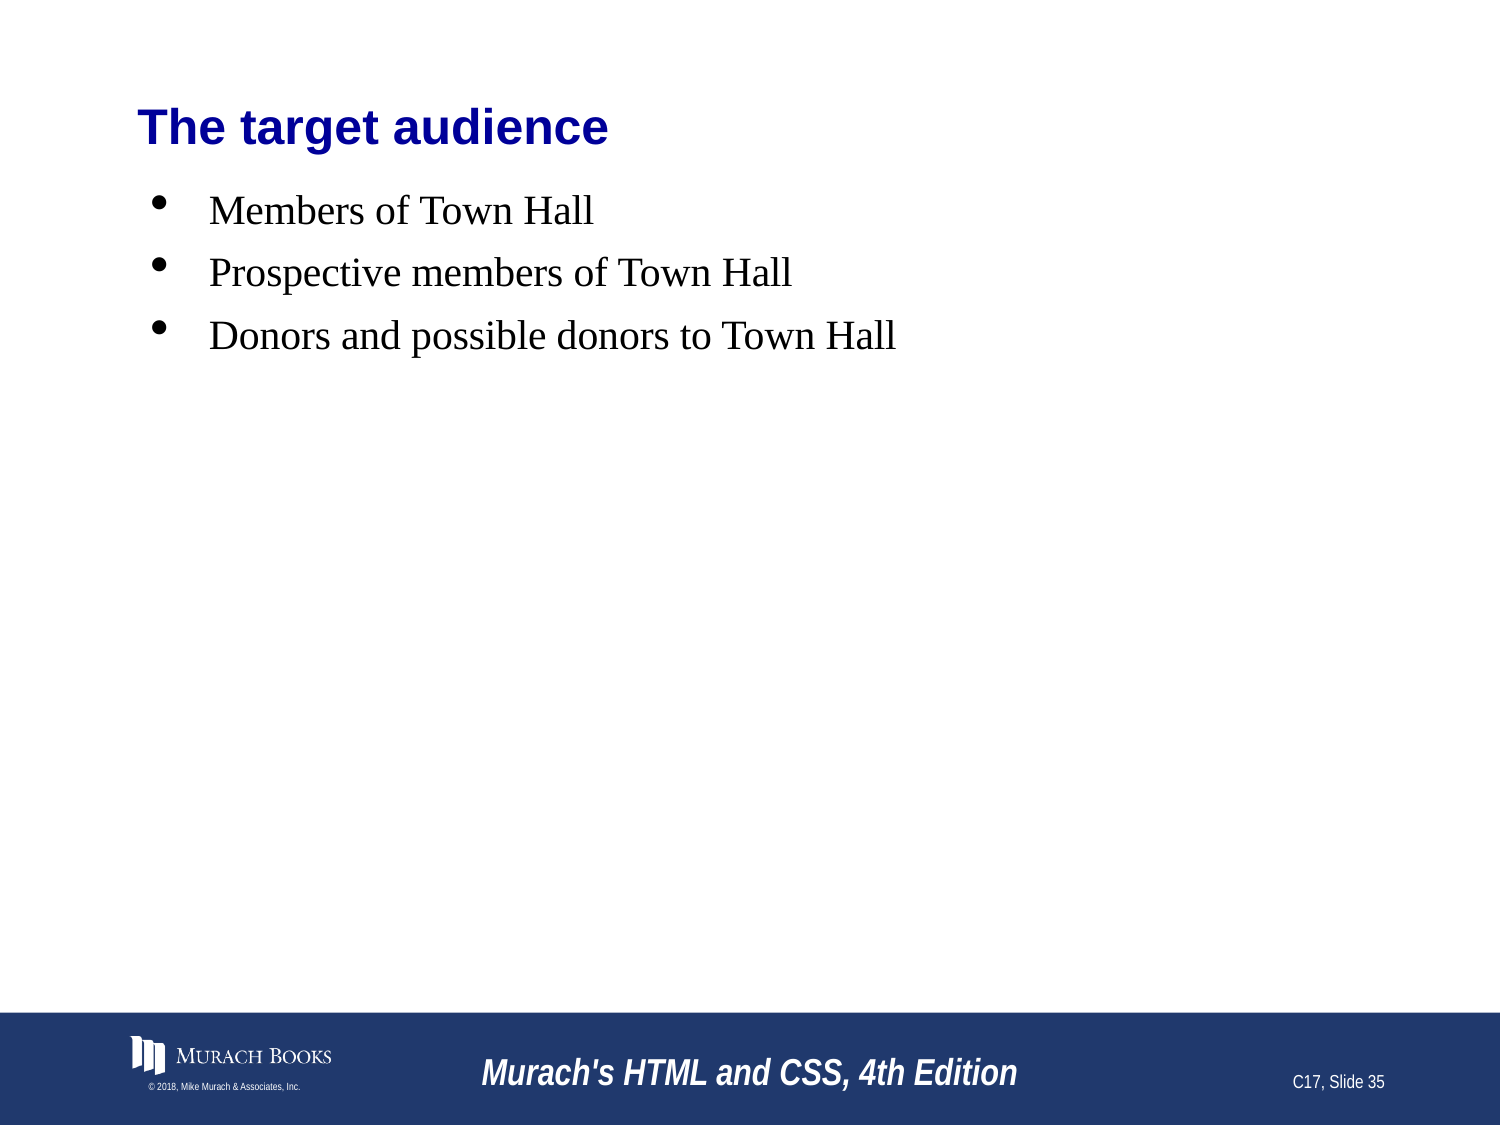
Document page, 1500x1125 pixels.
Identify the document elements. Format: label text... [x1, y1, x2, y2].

title The target audience [137, 94, 1338, 156]
slide_number C17, Slide 35 [1087, 1025, 1400, 1100]
footer © 2018, Mike Murach & Associates, Inc. [0, 1025, 450, 1100]
slide_number Murach's HTML and CSS, 4th Edition [450, 1025, 1050, 1100]
list Members of Town Hall Prospective members of Town Hall Donors and possible donors to Town Hall [137, 174, 1350, 975]
